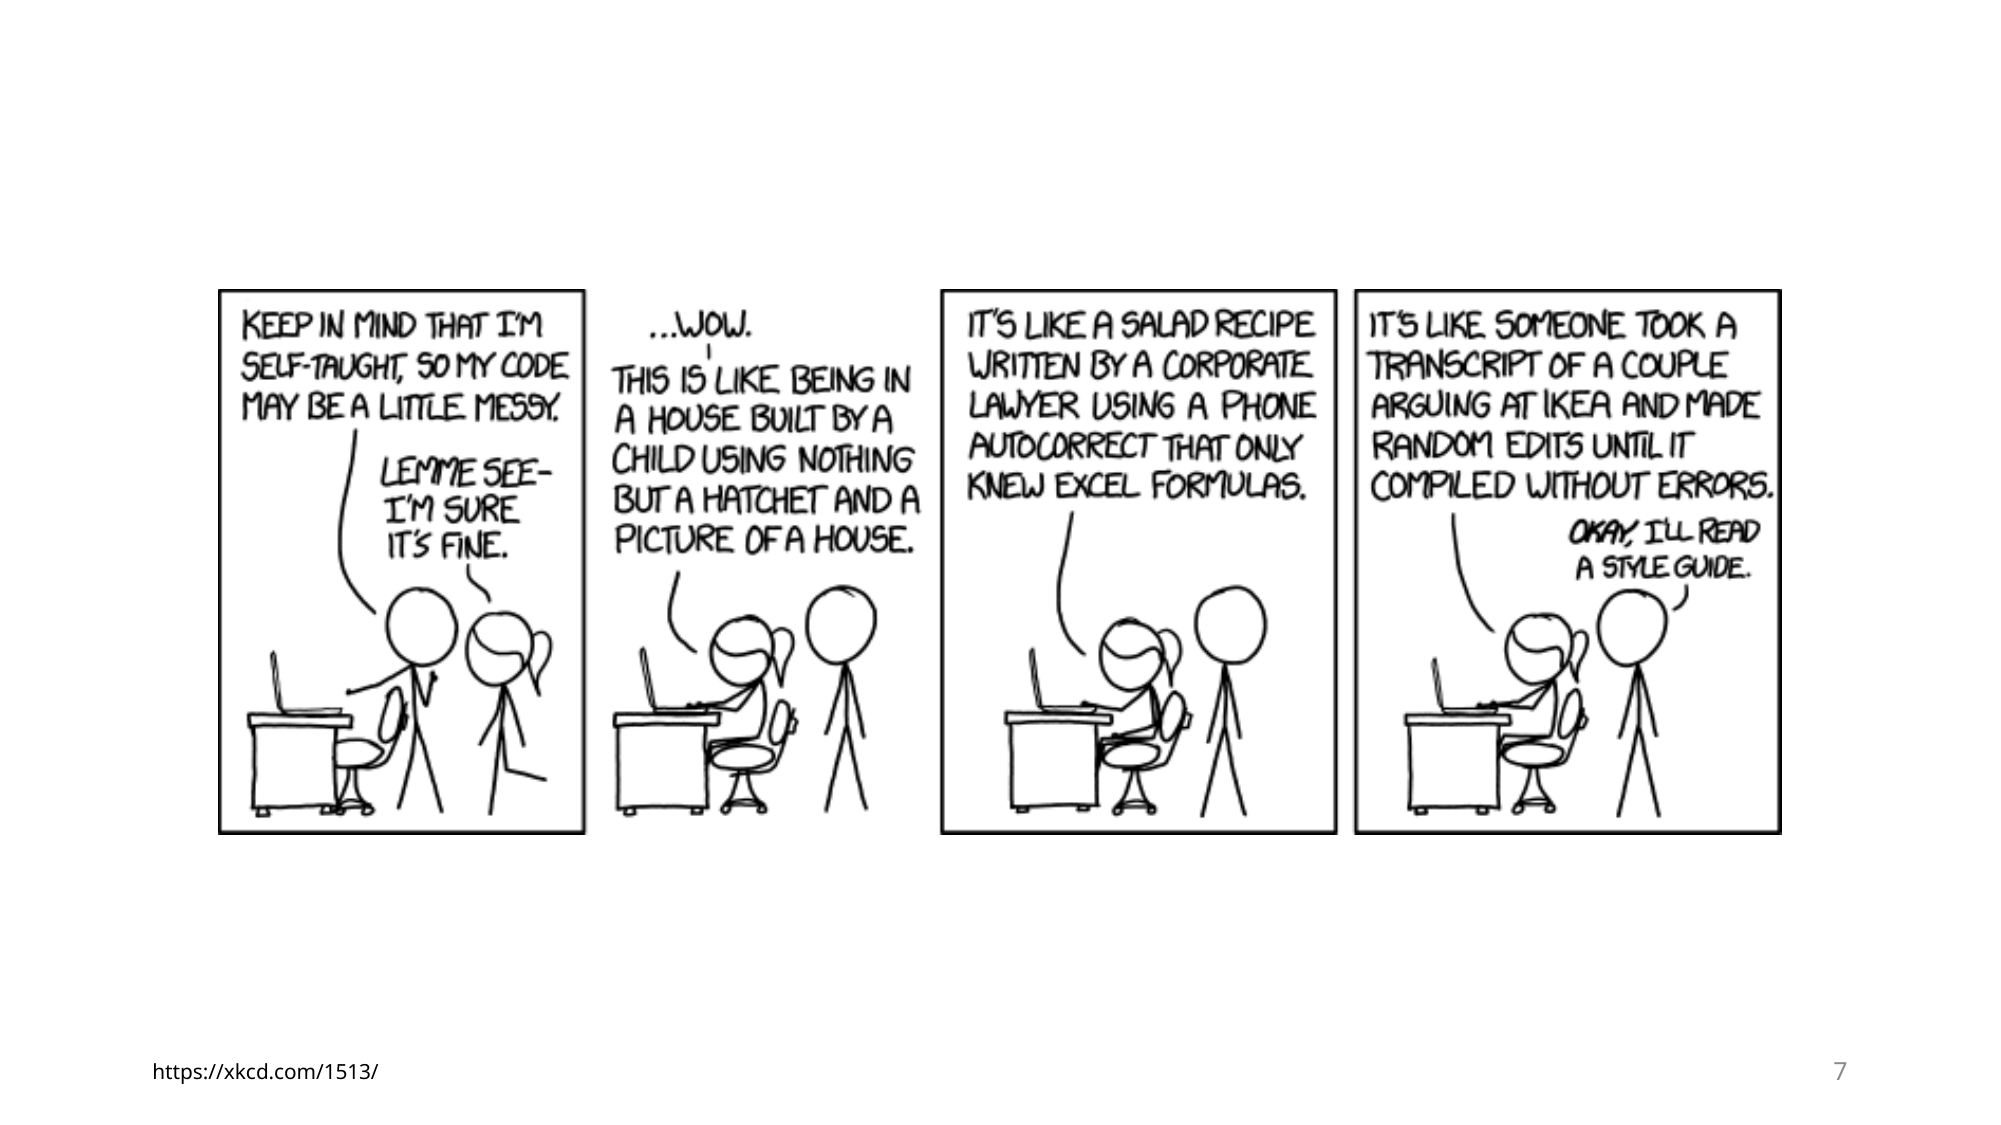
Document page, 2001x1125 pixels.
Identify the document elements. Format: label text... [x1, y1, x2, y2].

slide_number 7 [1412, 1042, 1863, 1103]
picture [217, 289, 1782, 836]
list https://xkcd.com/1513/ [137, 1042, 1393, 1103]
